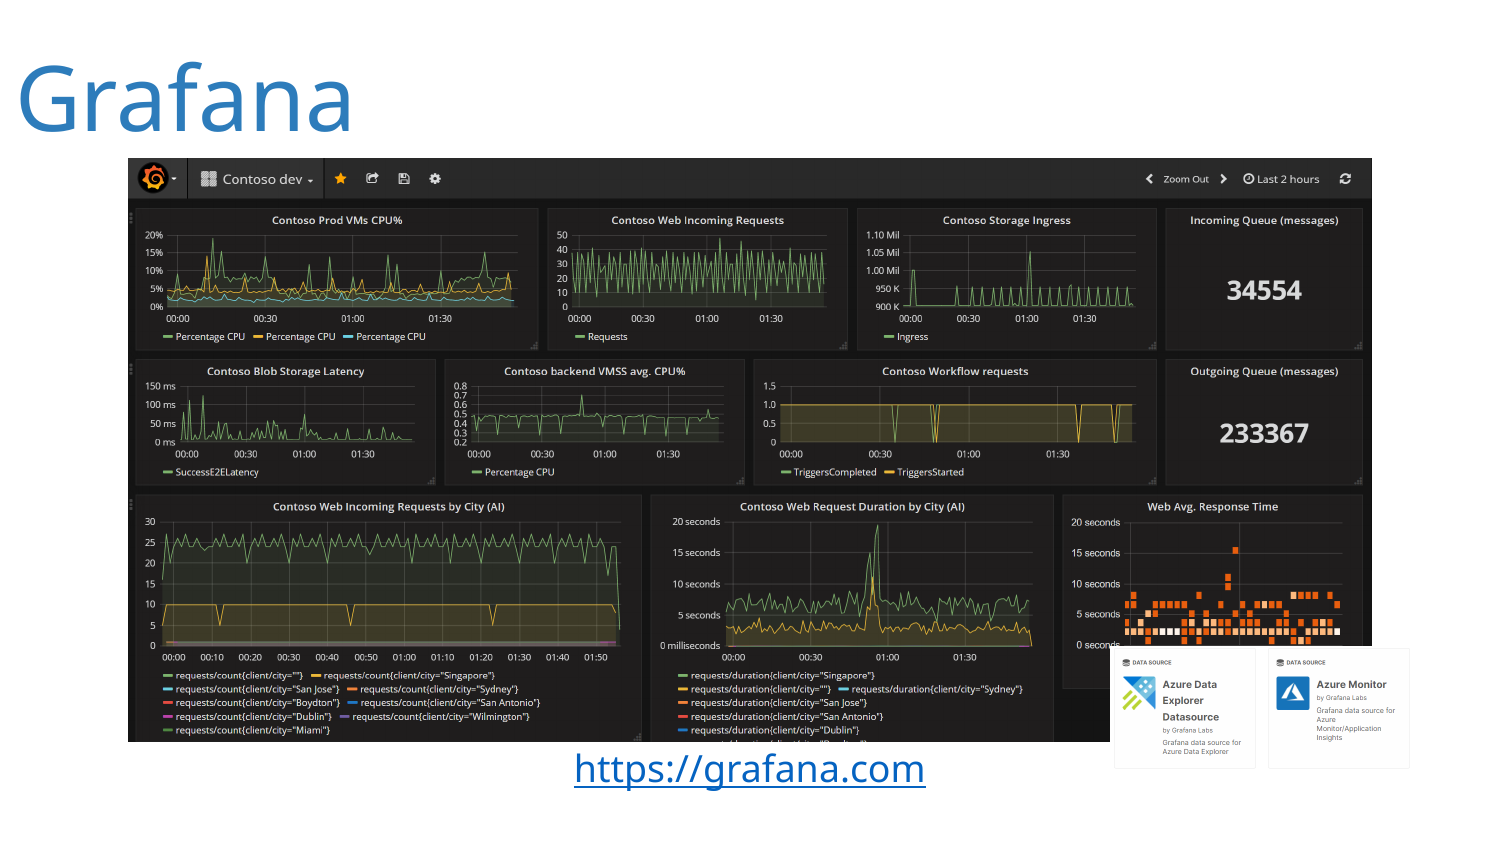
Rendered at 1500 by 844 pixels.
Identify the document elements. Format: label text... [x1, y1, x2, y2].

title Grafana [0, 44, 1500, 159]
text_box https://grafana.com [0, 737, 1500, 804]
picture [128, 158, 1414, 771]
